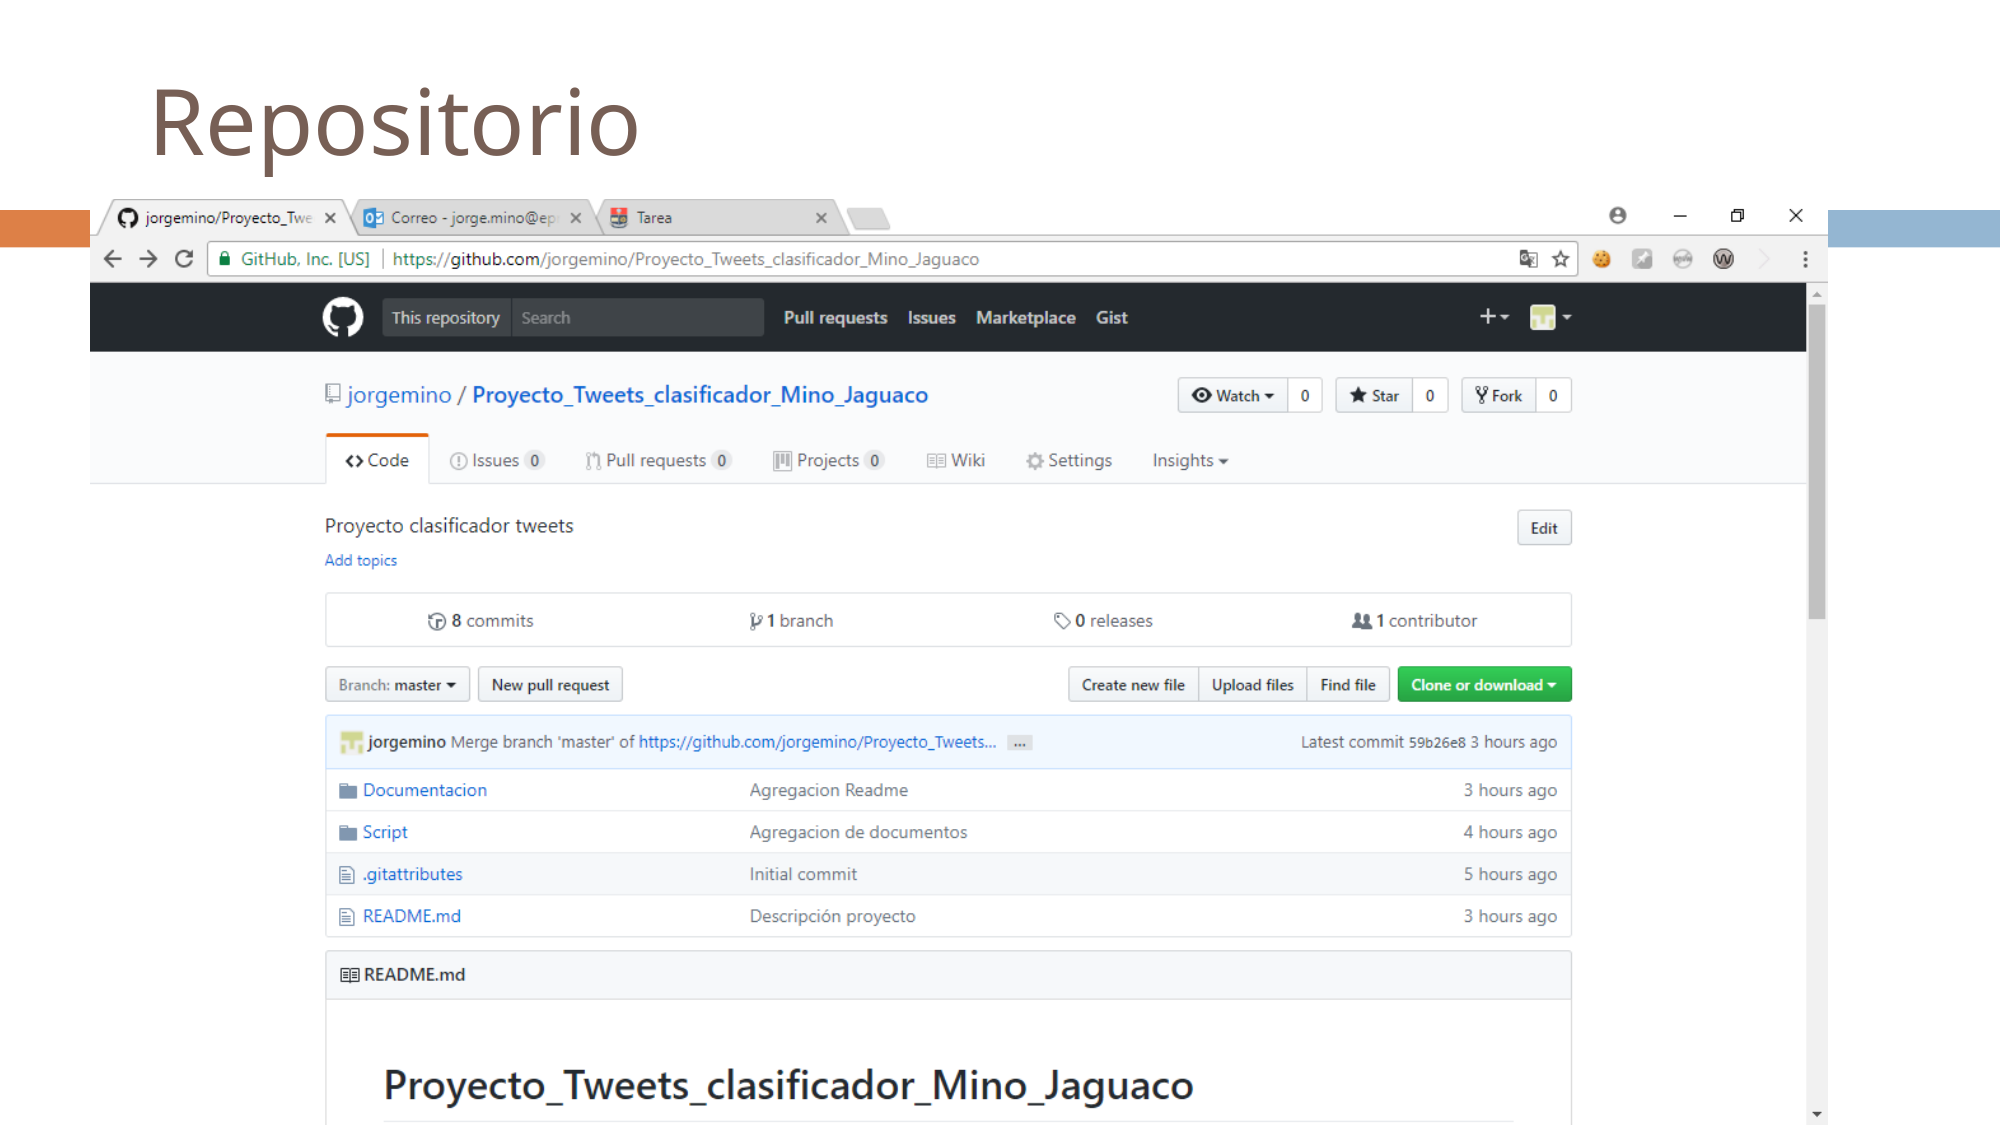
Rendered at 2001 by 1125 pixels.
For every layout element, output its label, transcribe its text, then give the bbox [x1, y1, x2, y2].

title Repositorio [133, 37, 1918, 200]
picture [90, 199, 1828, 1125]
